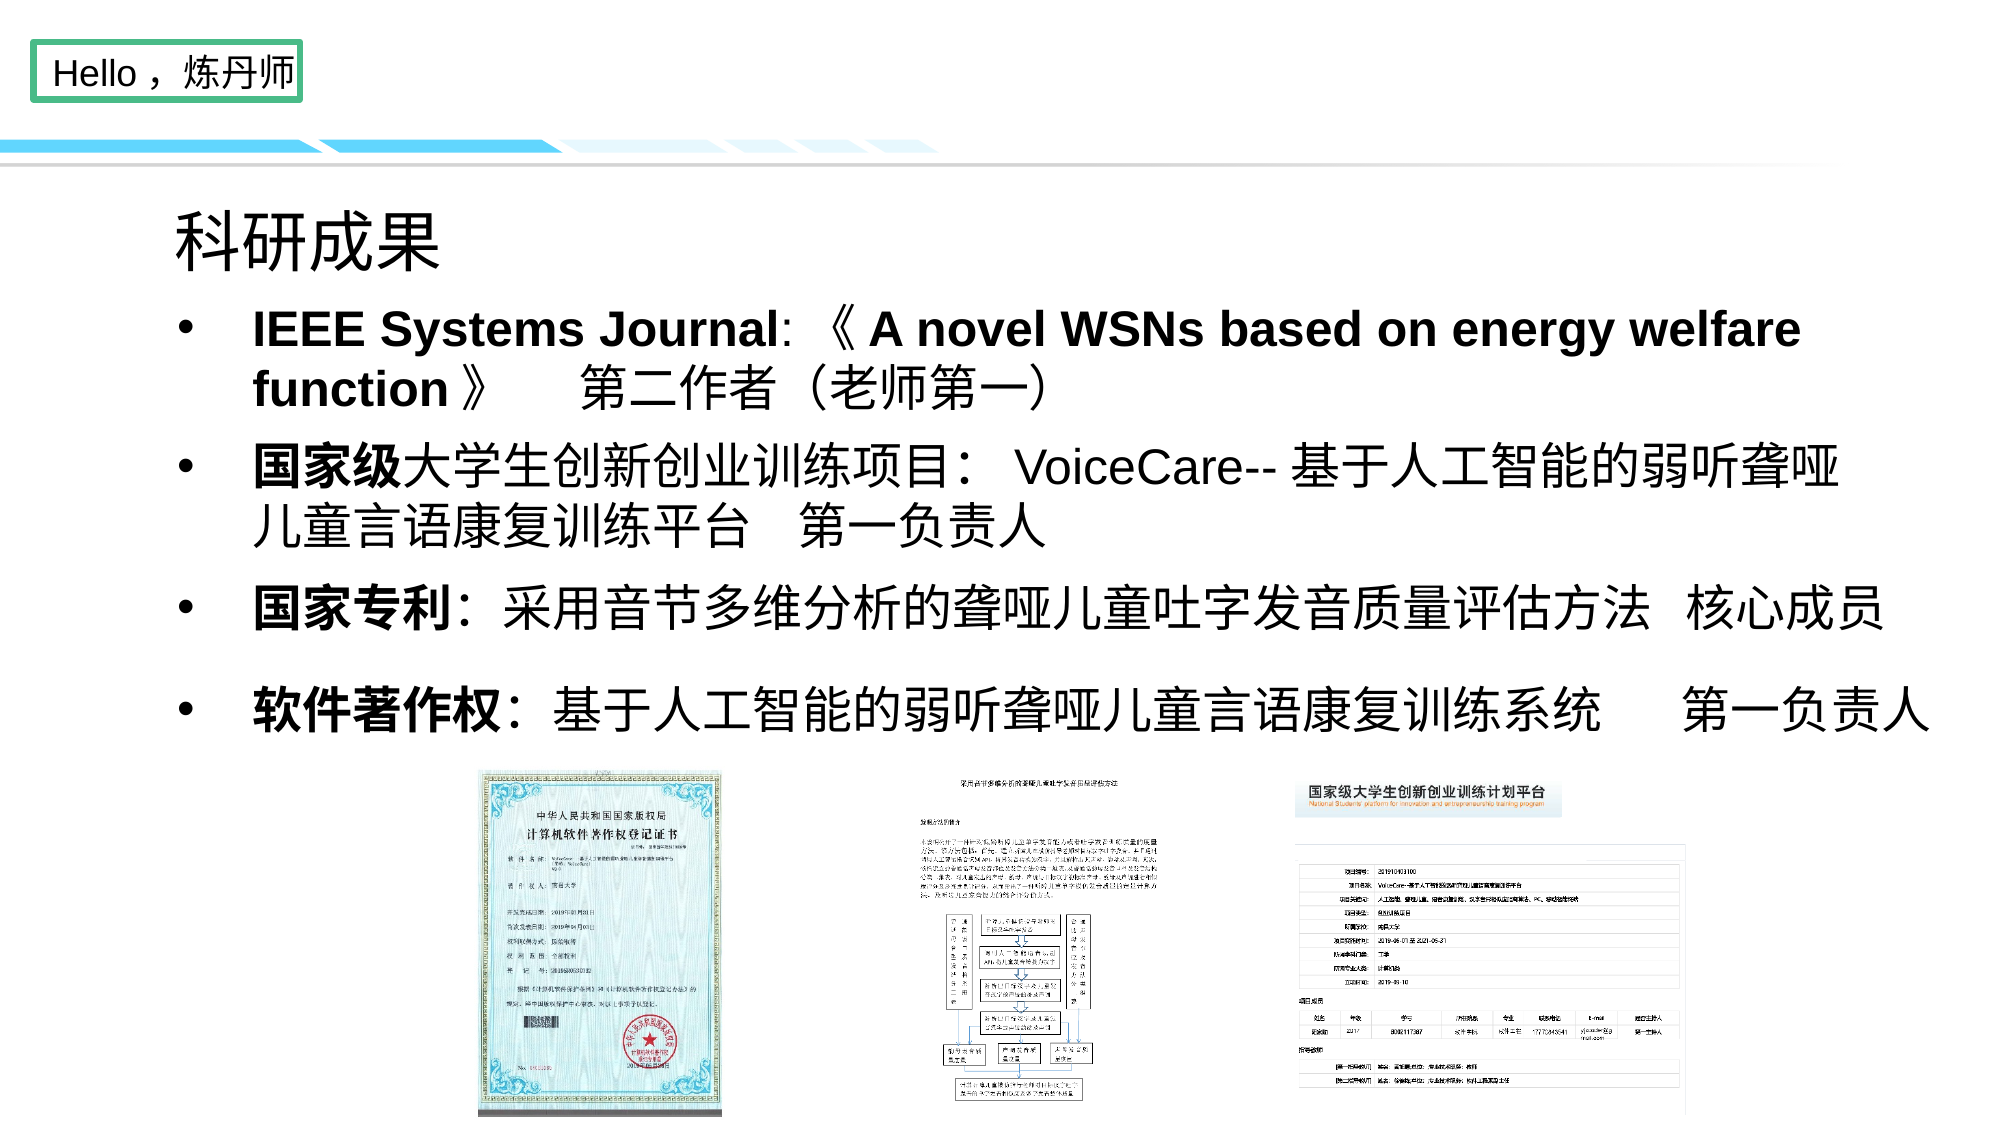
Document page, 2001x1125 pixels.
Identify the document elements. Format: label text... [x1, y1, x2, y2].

list 国家级大学生创新创业训练项目：VoiceCare--基于人工智能的弱听聋哑儿童言语康复训练平台 第一负责人 [162, 427, 1900, 513]
text_box 软件著作权：基于人工智能的弱听聋哑儿童言语康复训练系统 第一负责人 [162, 670, 2000, 746]
list 国家专利：采用音节多维分析的聋哑儿童吐字发音质量评估方法 核心成员 [162, 568, 2000, 644]
title 科研成果 [174, 200, 889, 281]
list IEEE Systems Journal:《A novel WSNs based on energy welfare function》 第二作者（老师第一） [162, 288, 1913, 374]
picture [1294, 770, 1689, 1115]
picture [0, 163, 1851, 167]
picture [474, 766, 726, 1120]
picture [888, 758, 1181, 1124]
